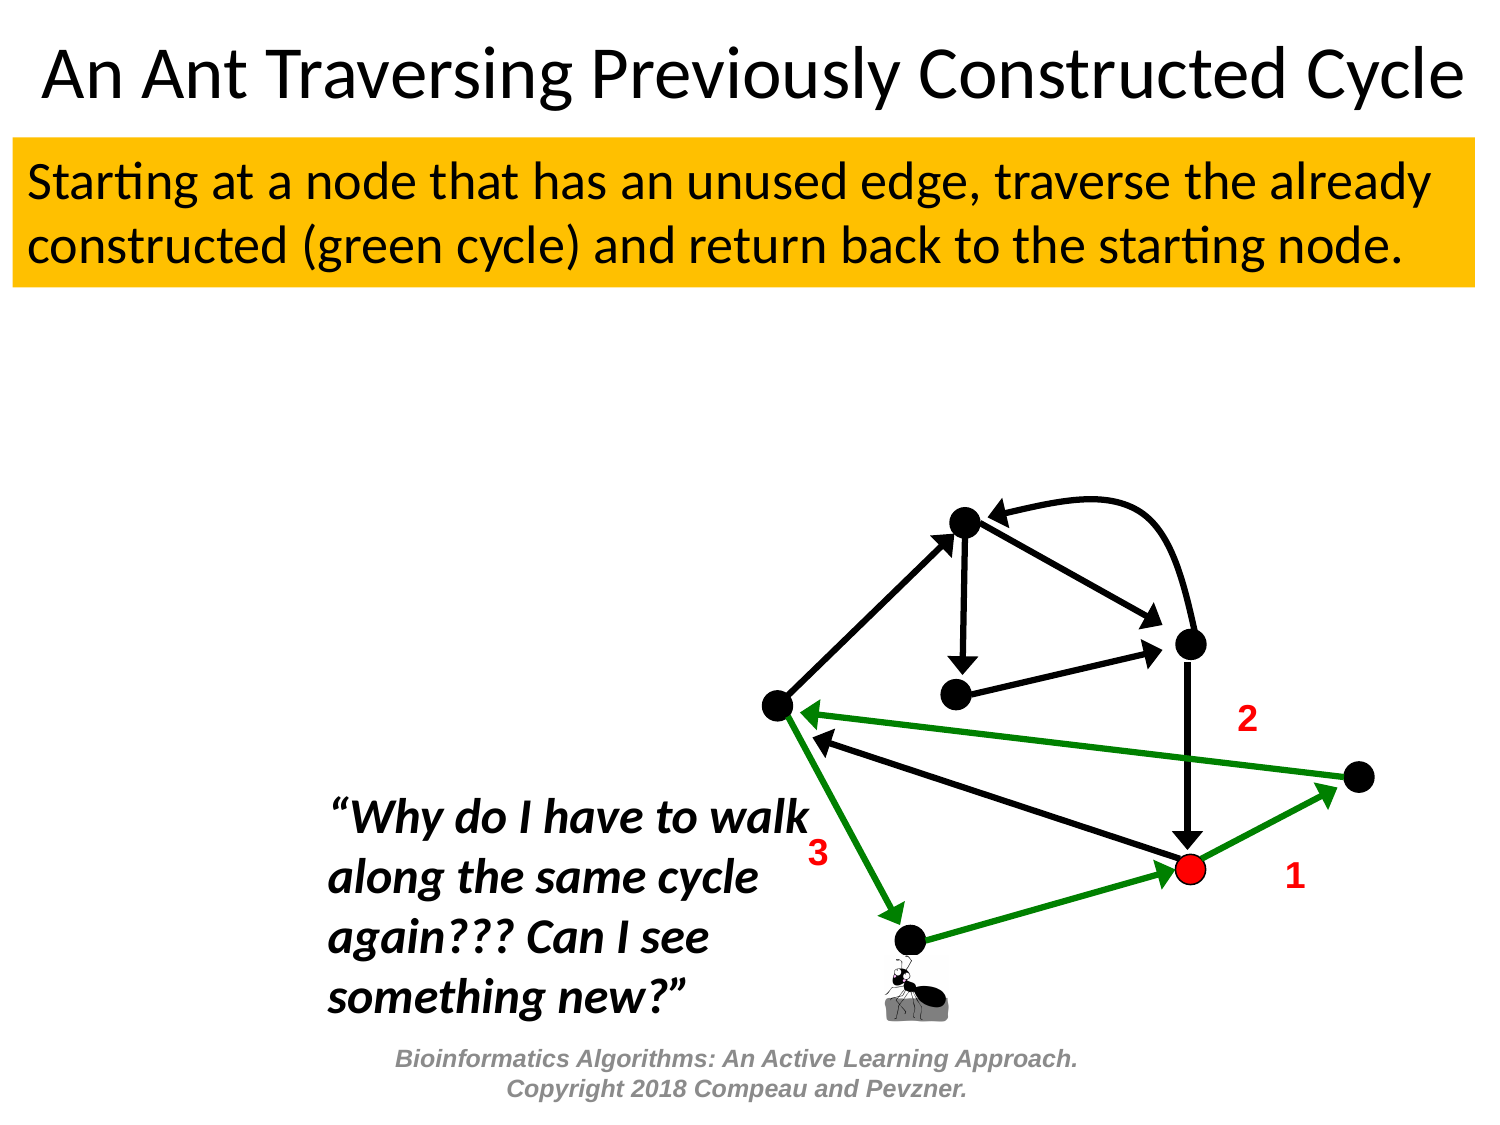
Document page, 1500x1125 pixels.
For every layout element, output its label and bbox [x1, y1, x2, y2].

footer [324, 1042, 1150, 1103]
text_box [312, 499, 1374, 1032]
text_box [24, 24, 1500, 113]
picture [884, 955, 949, 1022]
text_box [12, 137, 1475, 288]
